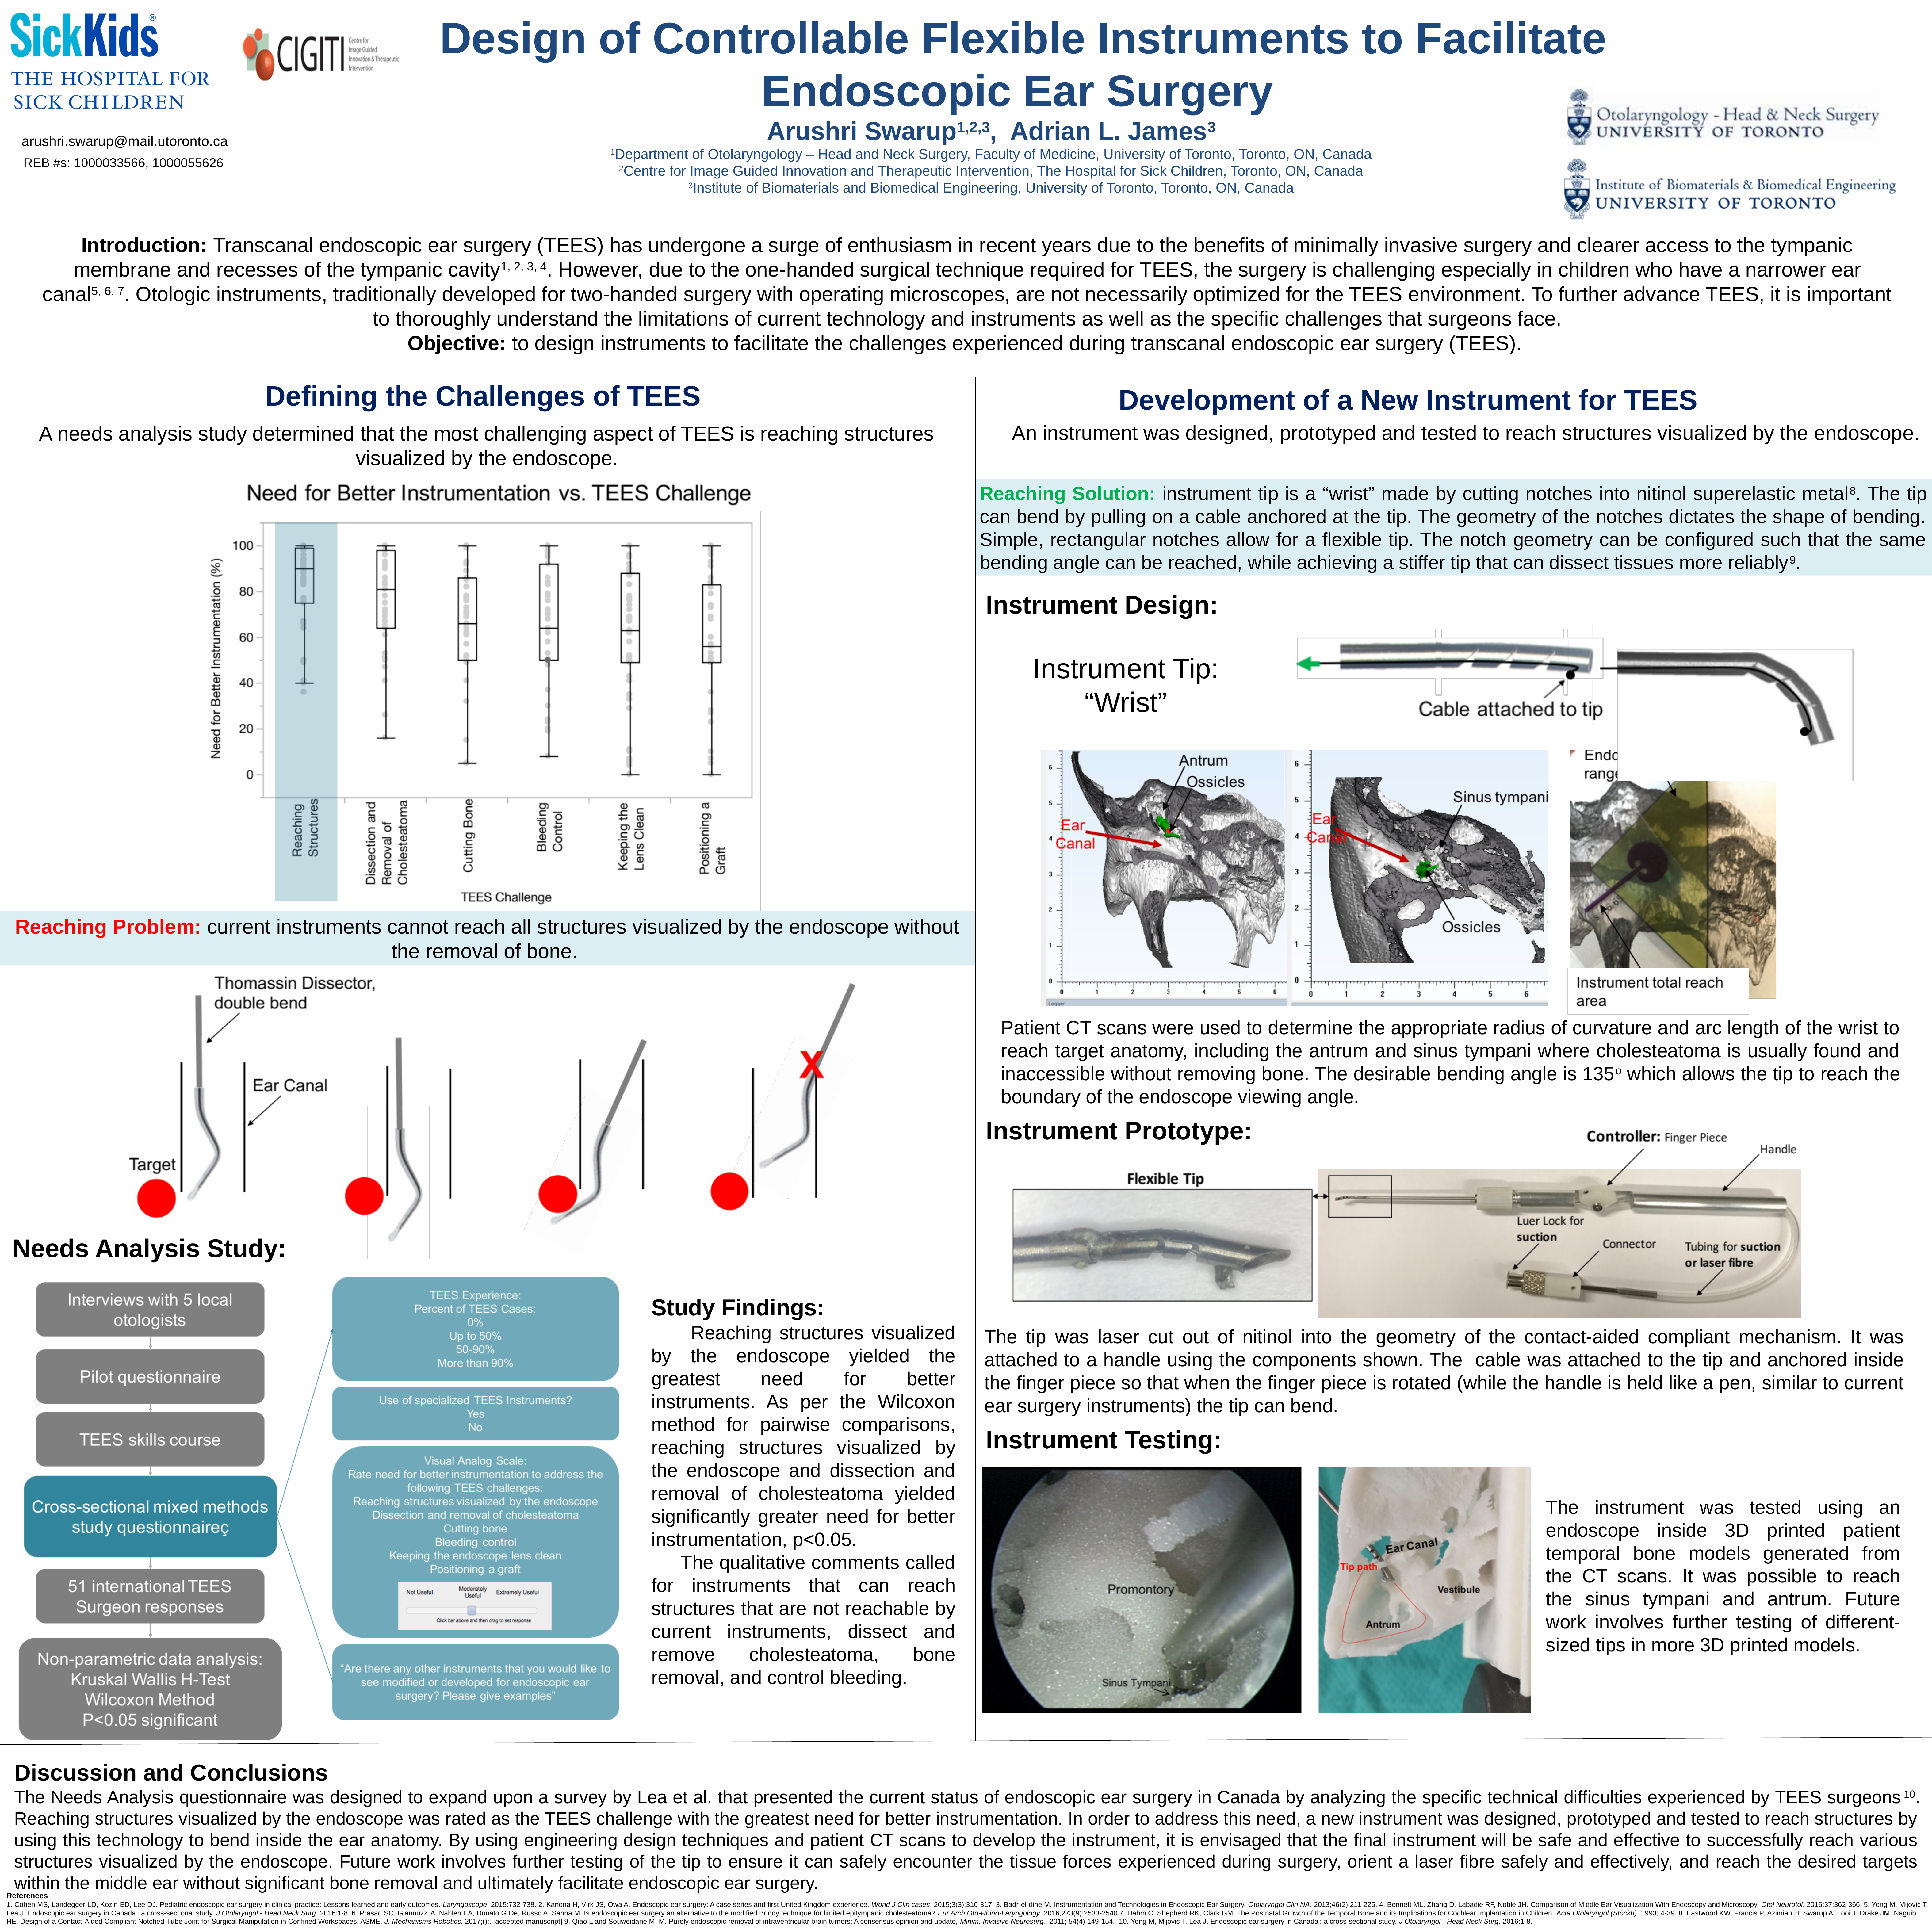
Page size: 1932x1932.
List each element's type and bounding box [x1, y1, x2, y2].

text_box [0, 1737, 1932, 1745]
text_box [2, 1748, 1932, 1932]
text_box [2, 7, 1932, 1736]
picture [1012, 1121, 1805, 1318]
